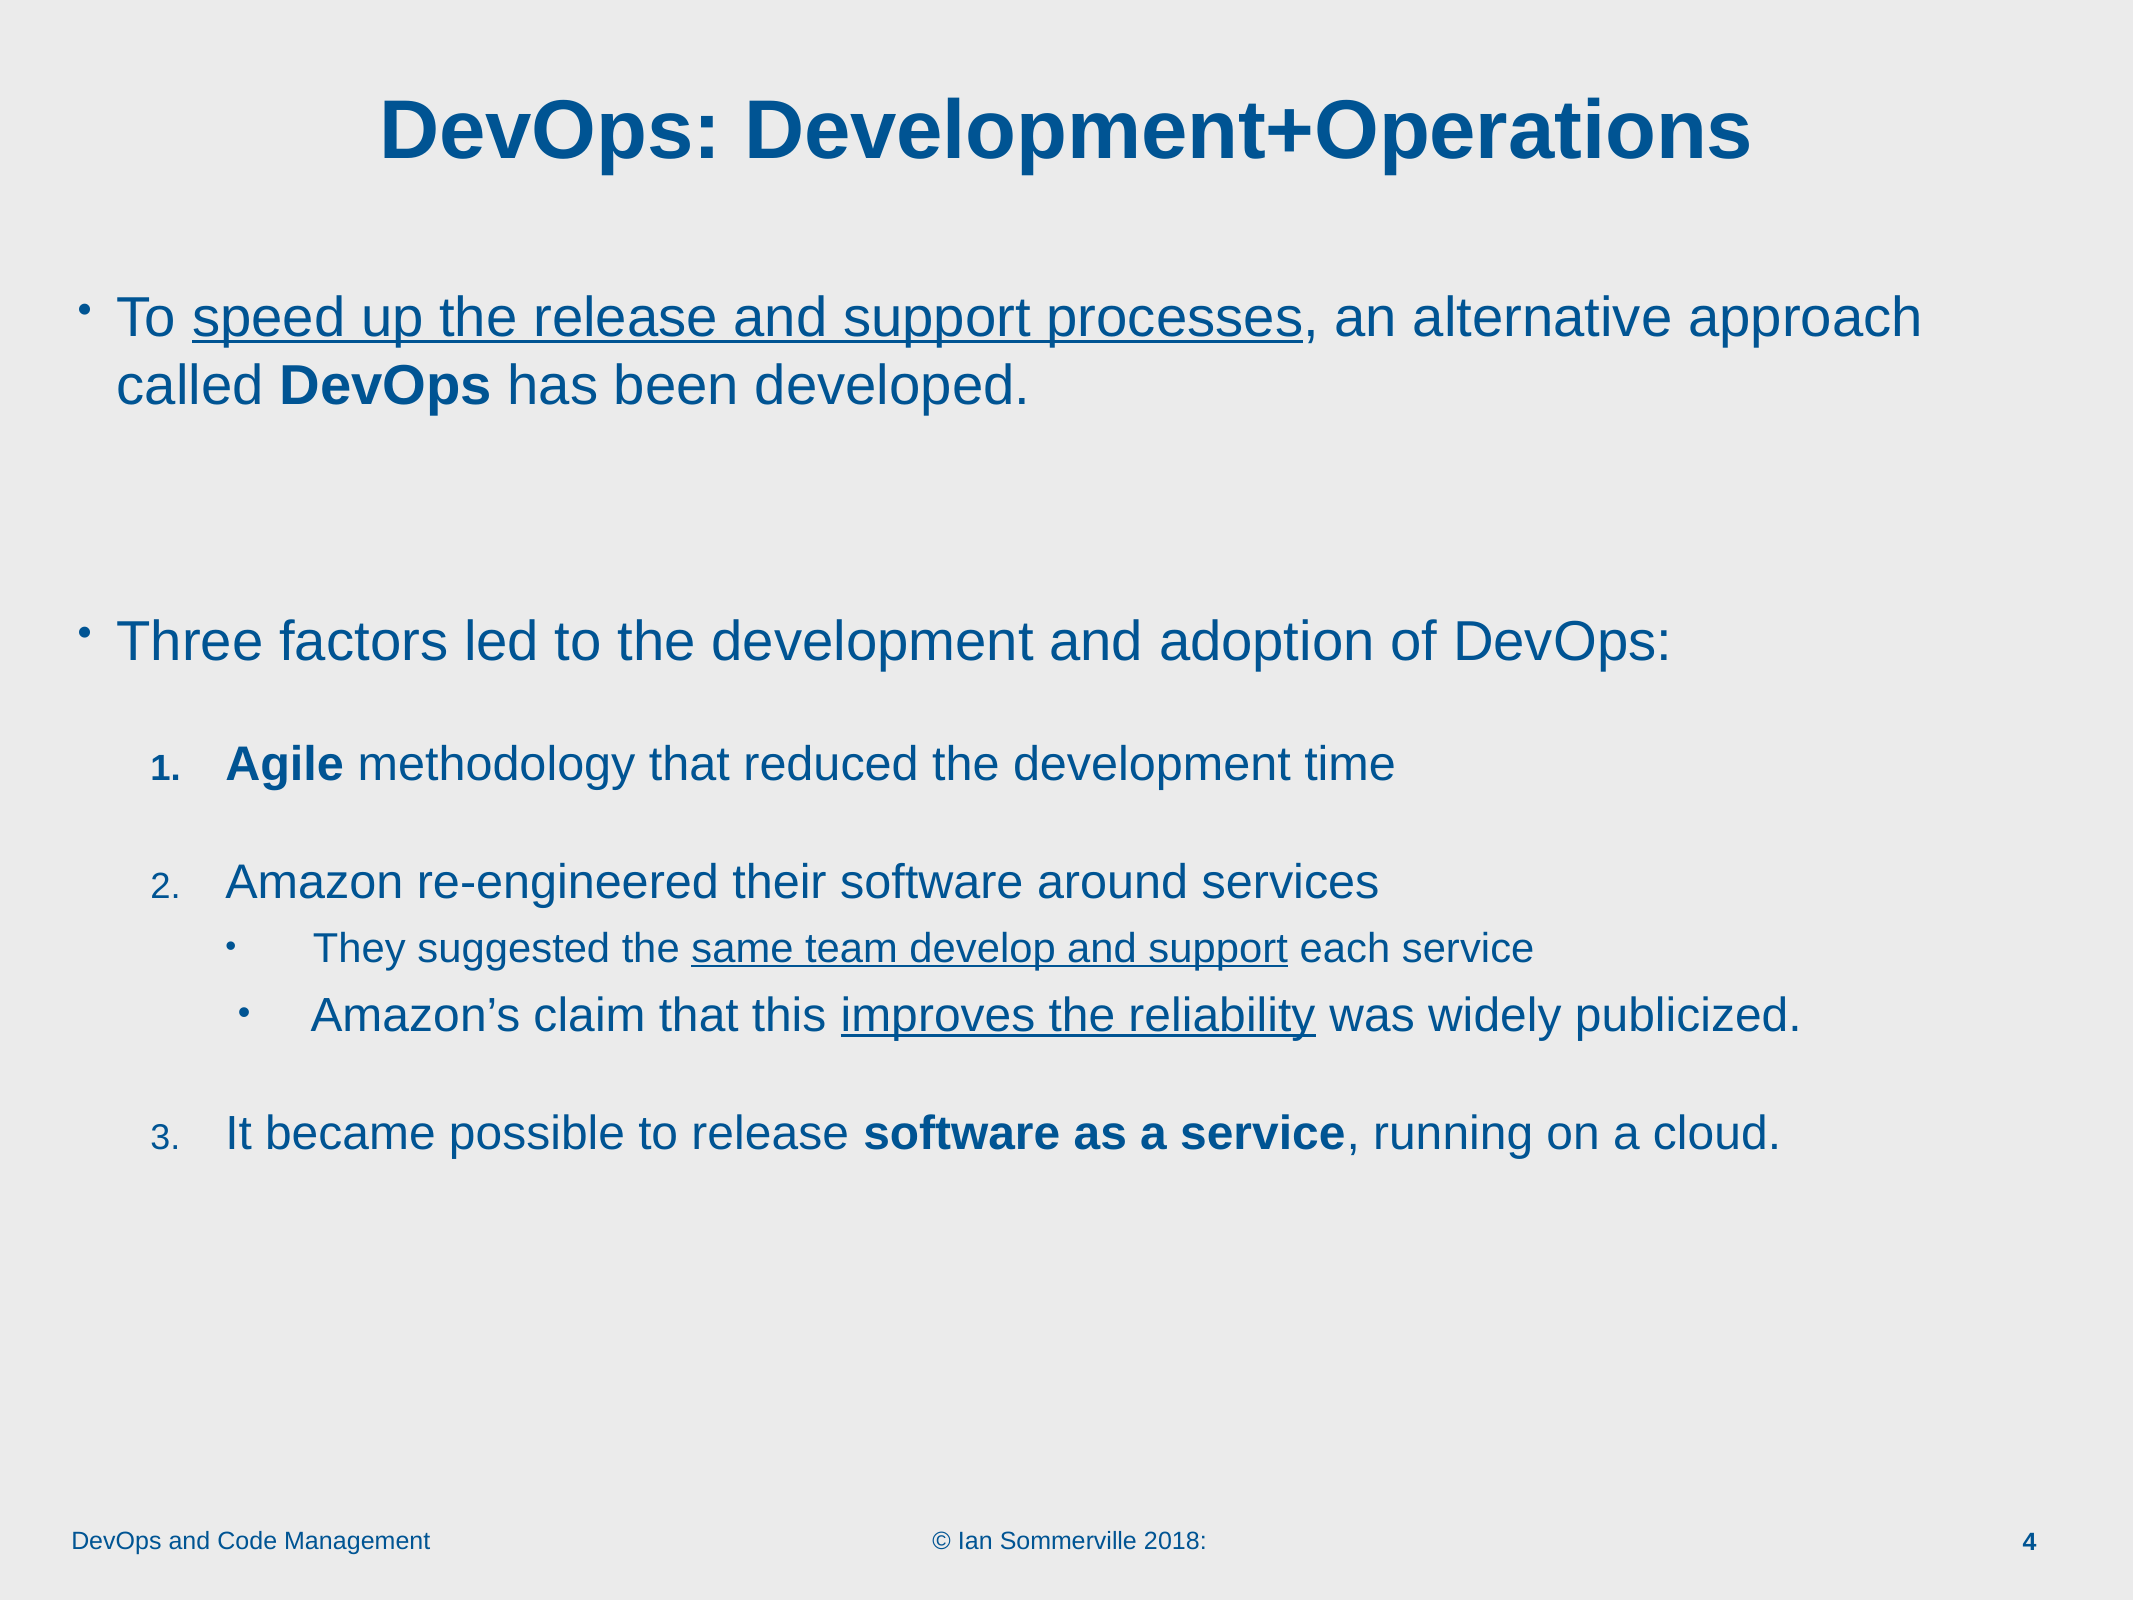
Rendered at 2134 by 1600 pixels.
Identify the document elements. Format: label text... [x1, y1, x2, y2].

slide_number 4 [2011, 1516, 2046, 1563]
list To speed up the release and support processes, an alternative approach called DevOps has been developed. Three factors led to the development and adoption of DevOps: Agile methodology that reduced the development time Amazon re-engineered their software around services They suggested the same team develop and support each service Amazon’s claim that this improves the reliability was widely publicized. It became possible to release software as a service, running on a cloud. [68, 271, 2016, 1454]
title DevOps: Development+Operations [80, 66, 2053, 248]
